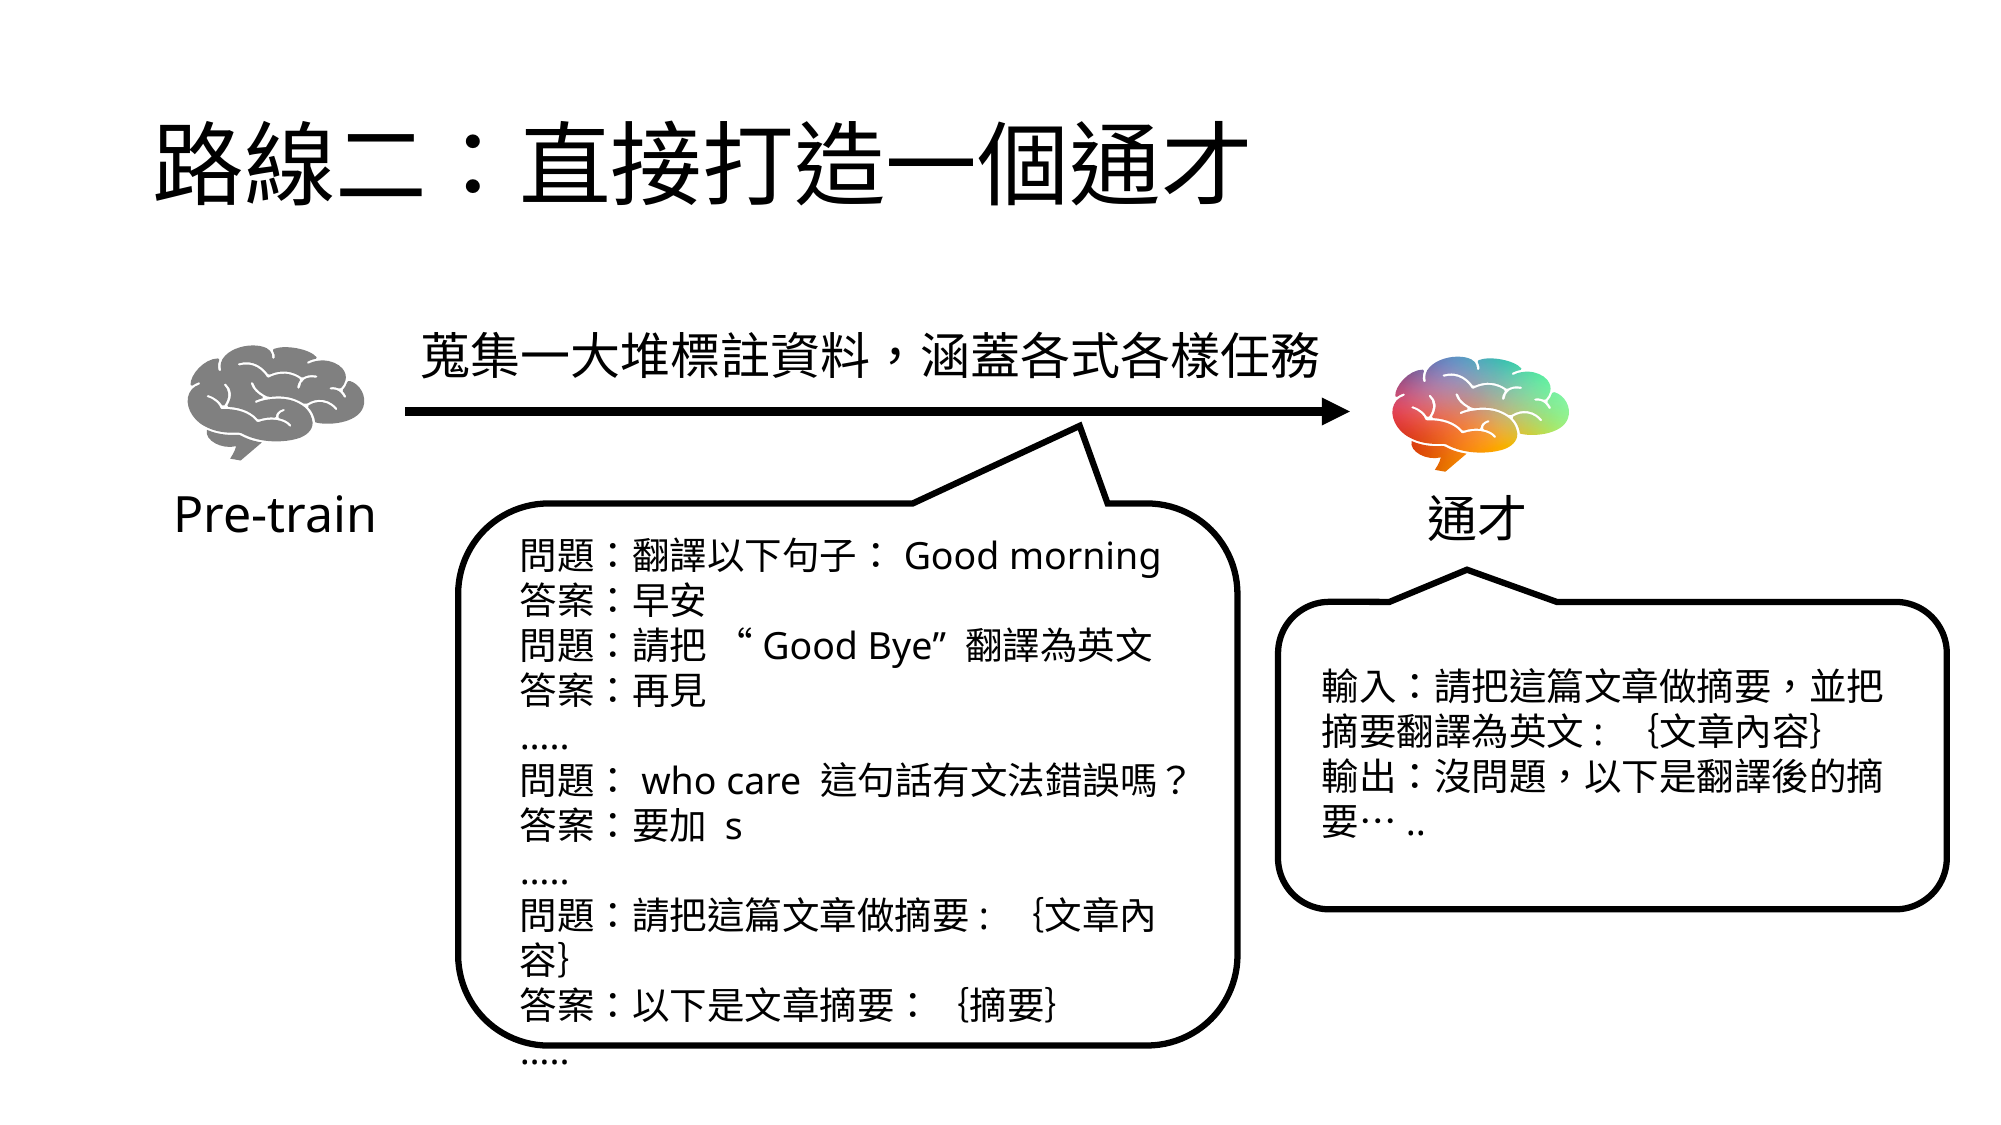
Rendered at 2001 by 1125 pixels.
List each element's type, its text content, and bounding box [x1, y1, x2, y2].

text_box [1392, 356, 1569, 472]
title 路線二：直接打造一個通才 [137, 59, 1863, 278]
text_box [187, 345, 365, 461]
text_box Pre-train [53, 474, 498, 550]
text_box 通才 [1412, 479, 1590, 555]
text_box [1276, 568, 1948, 911]
text_box 蒐集一大堆標註資料，涵蓋各式各樣任務 [405, 317, 1391, 393]
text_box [458, 503, 1238, 1046]
